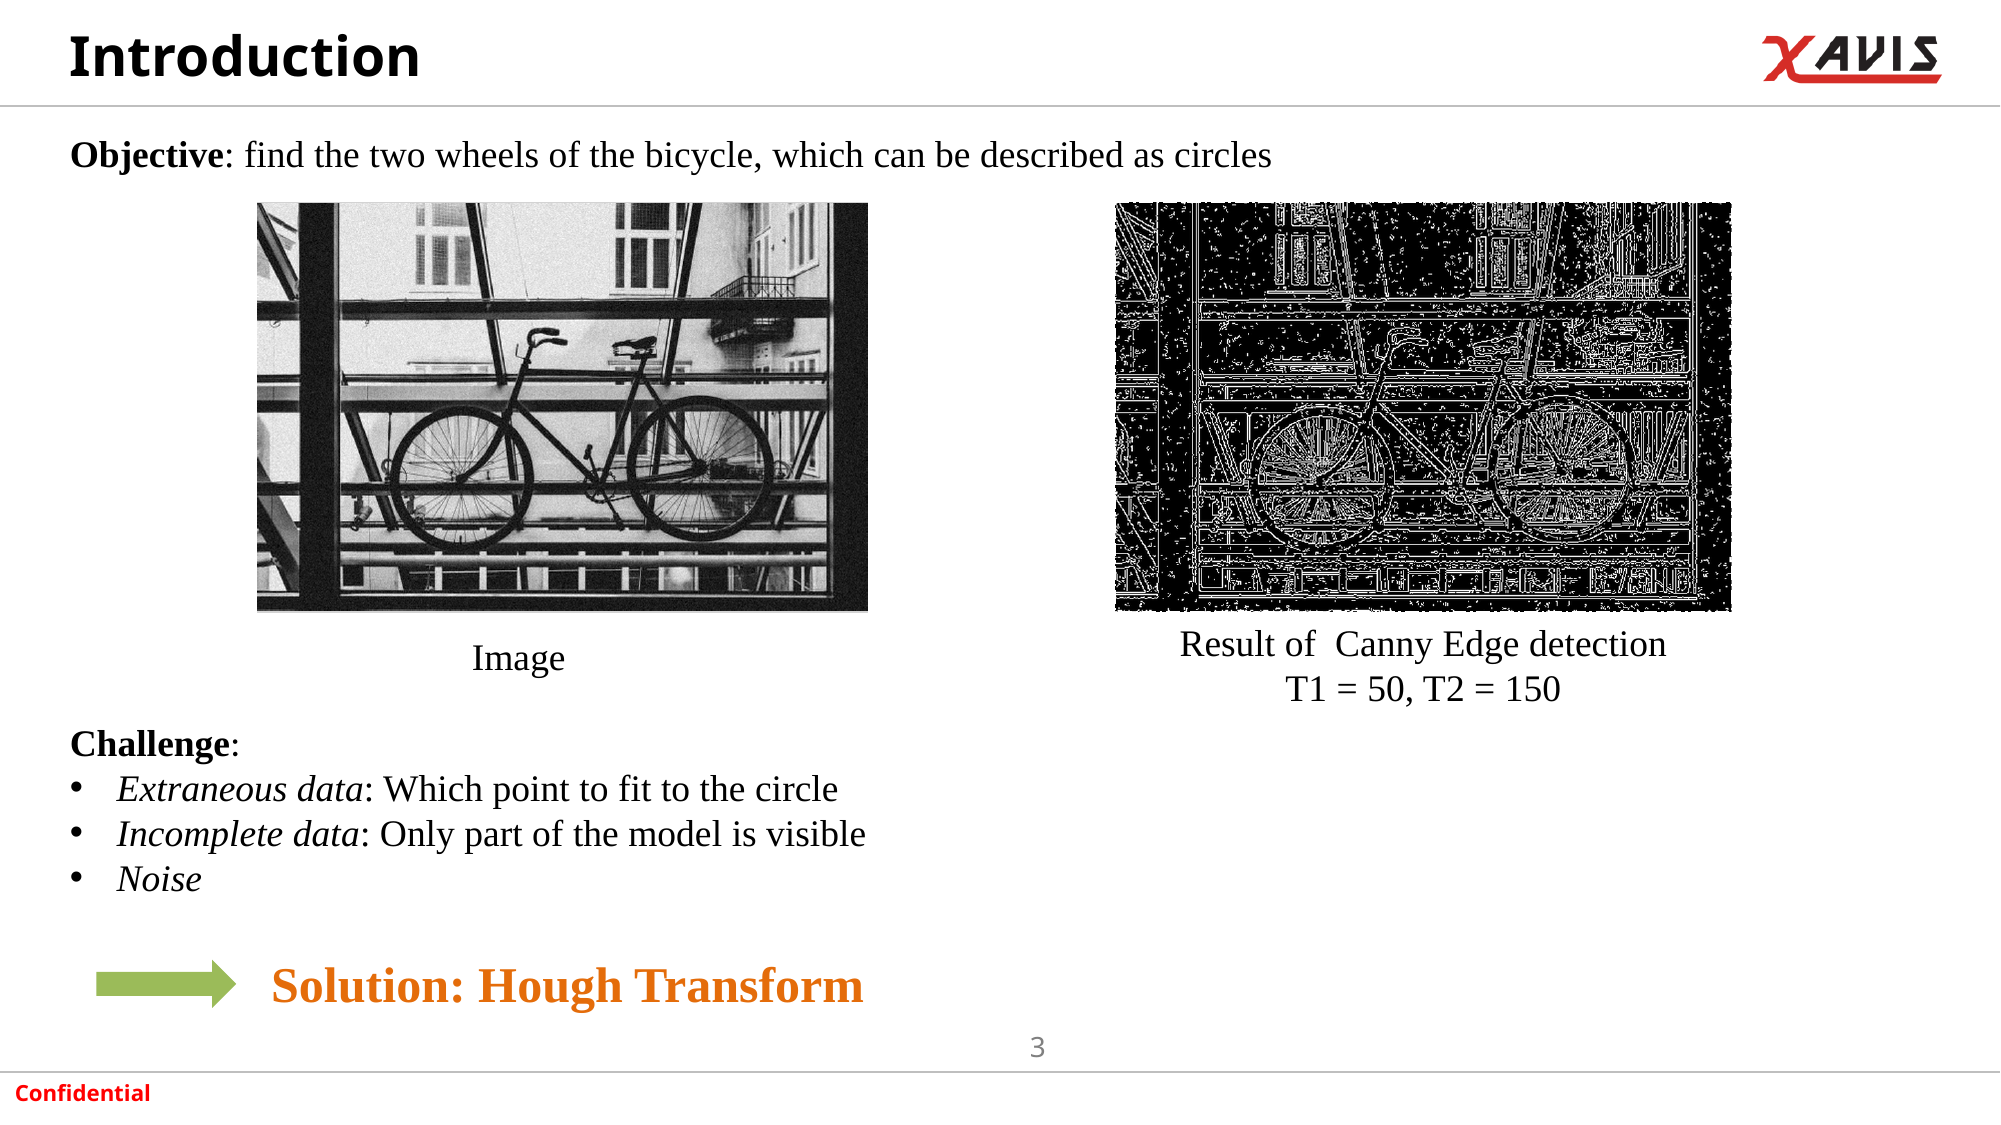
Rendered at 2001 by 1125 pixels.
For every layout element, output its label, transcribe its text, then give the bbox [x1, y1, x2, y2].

title Introduction [55, 23, 1270, 85]
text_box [257, 202, 868, 684]
picture [1756, 26, 1946, 89]
text_box [96, 959, 237, 1008]
text_box Solution: Hough Transform [256, 944, 1270, 1020]
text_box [965, 202, 1882, 719]
text_box Objective: find the two wheels of the bicycle, which can be described as circles [54, 122, 1907, 183]
text_box Challenge: Extraneous data: Which point to fit to the circle Incomplete data: Only part of the model is visible Noise [55, 711, 1069, 907]
